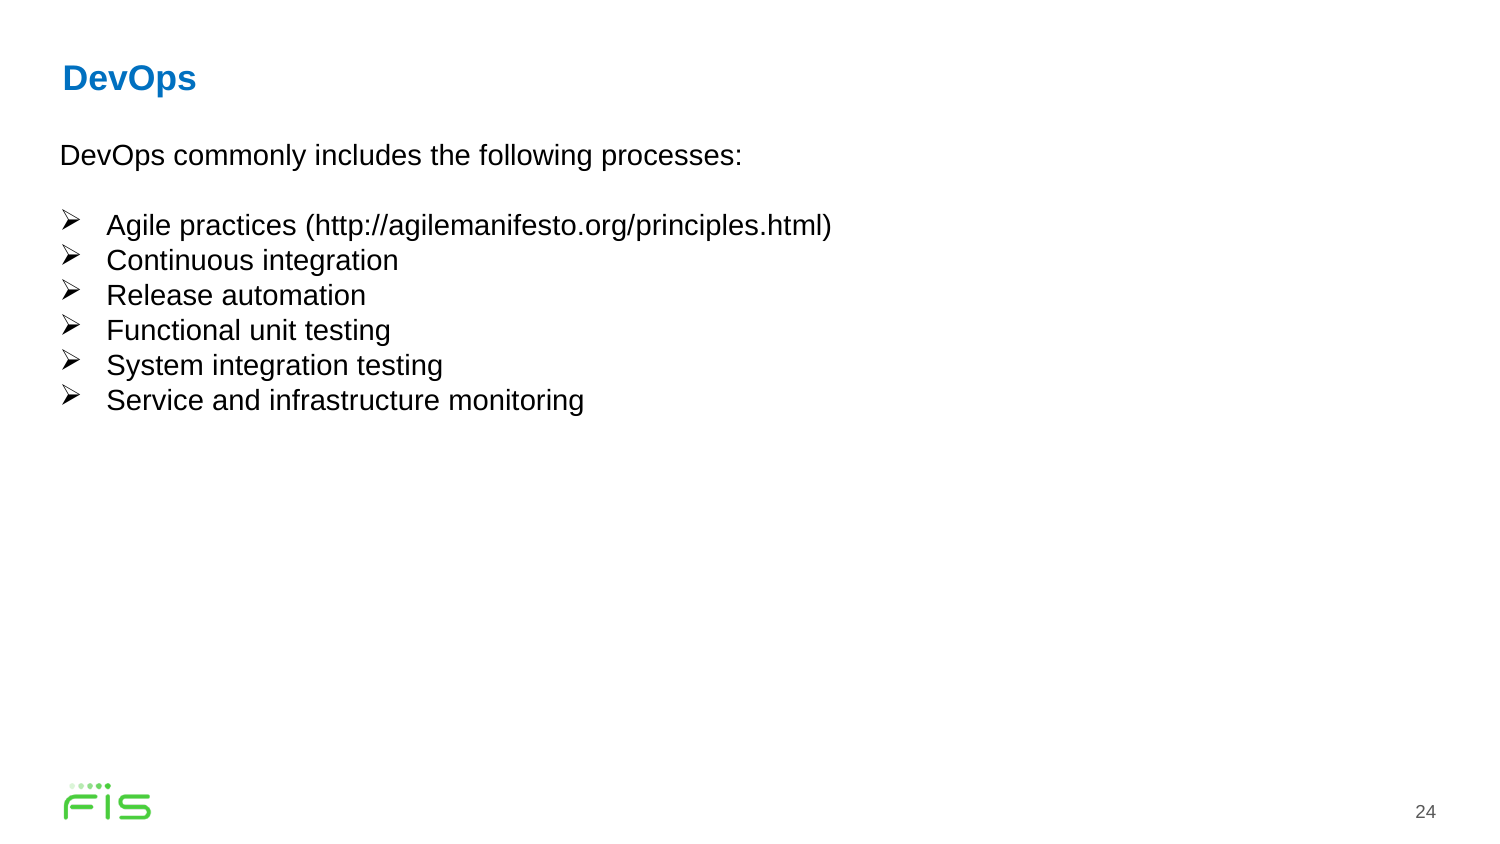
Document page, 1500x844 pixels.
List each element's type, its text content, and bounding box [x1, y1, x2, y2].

title DevOps [62, 62, 1435, 141]
text_box [91, 155, 1462, 711]
text_box DevOps commonly includes the following processes: Agile practices (http://agilemanifesto.org/principles.html) Continuous integration Release automation Functional unit testing System integration testing Service and infrastructure monitoring [53, 130, 1484, 844]
